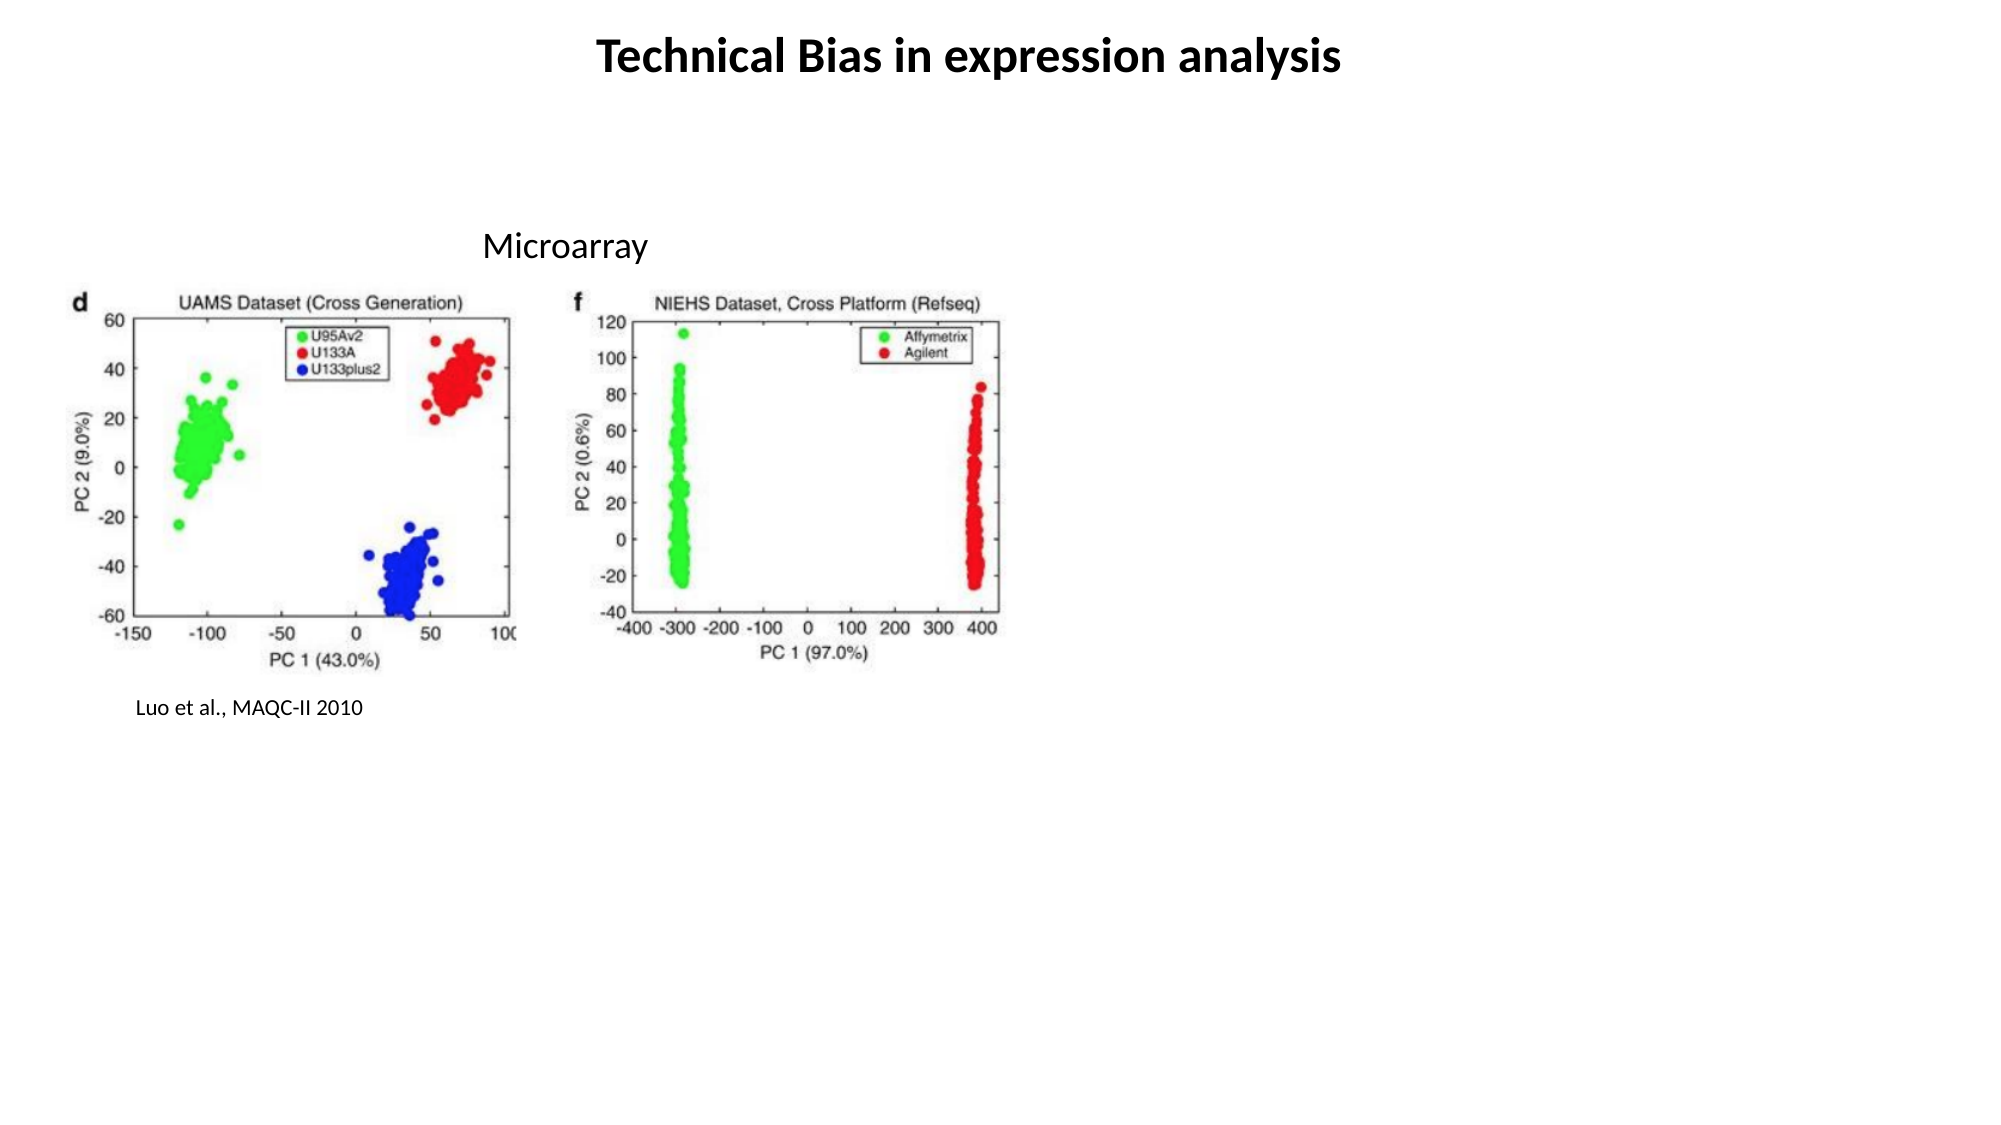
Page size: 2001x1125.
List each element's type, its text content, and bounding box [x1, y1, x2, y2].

text_box Luo et al., MAQC-II 2010 [131, 683, 368, 725]
picture [60, 279, 1016, 677]
text_box Microarray [478, 217, 653, 271]
text_box Technical Bias in expression analysis [591, 17, 1347, 87]
